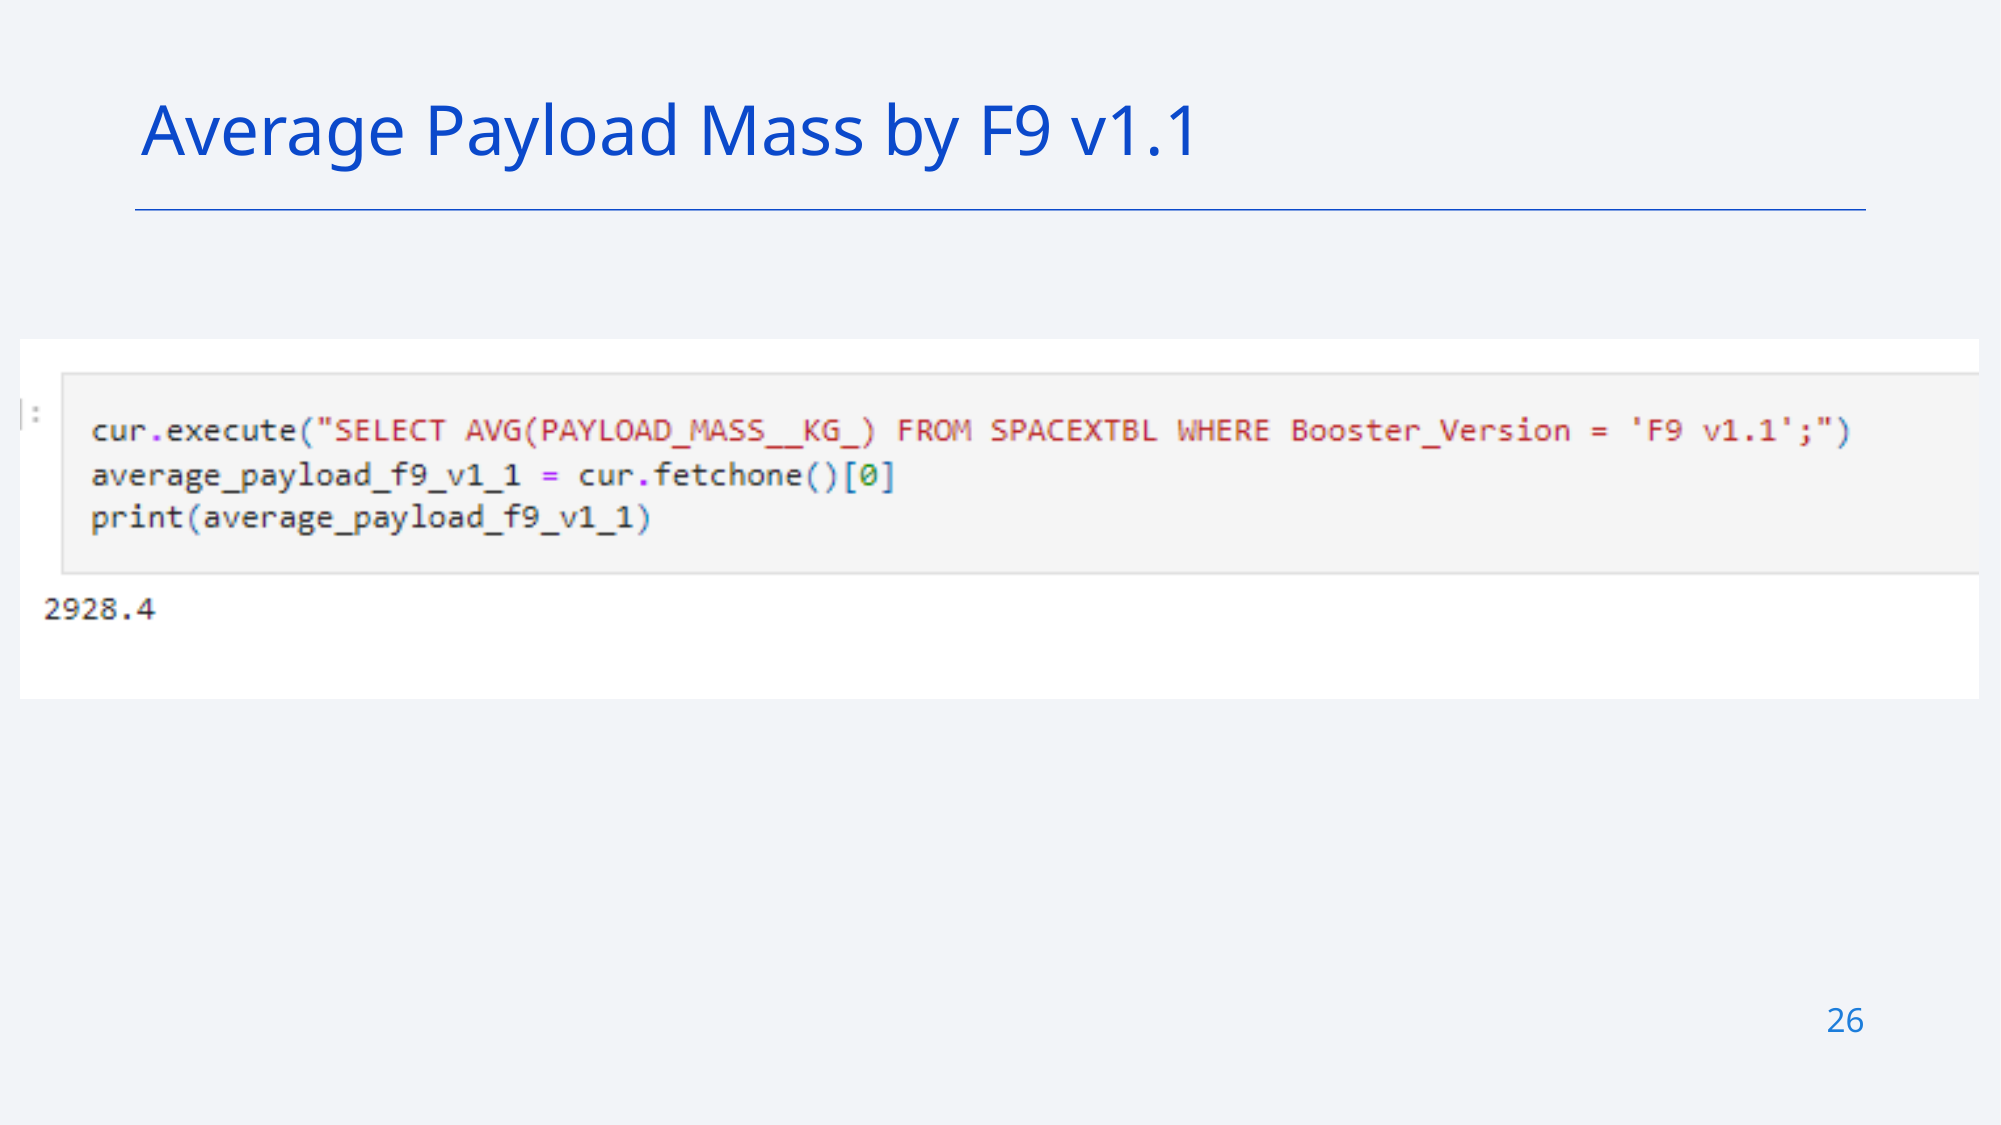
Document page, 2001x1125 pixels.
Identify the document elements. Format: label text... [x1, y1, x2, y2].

slide_number 26 [1429, 988, 1880, 1055]
text_box Average Payload Mass by F9 v1.1 [126, 88, 1852, 179]
picture [0, 0, 2001, 1125]
